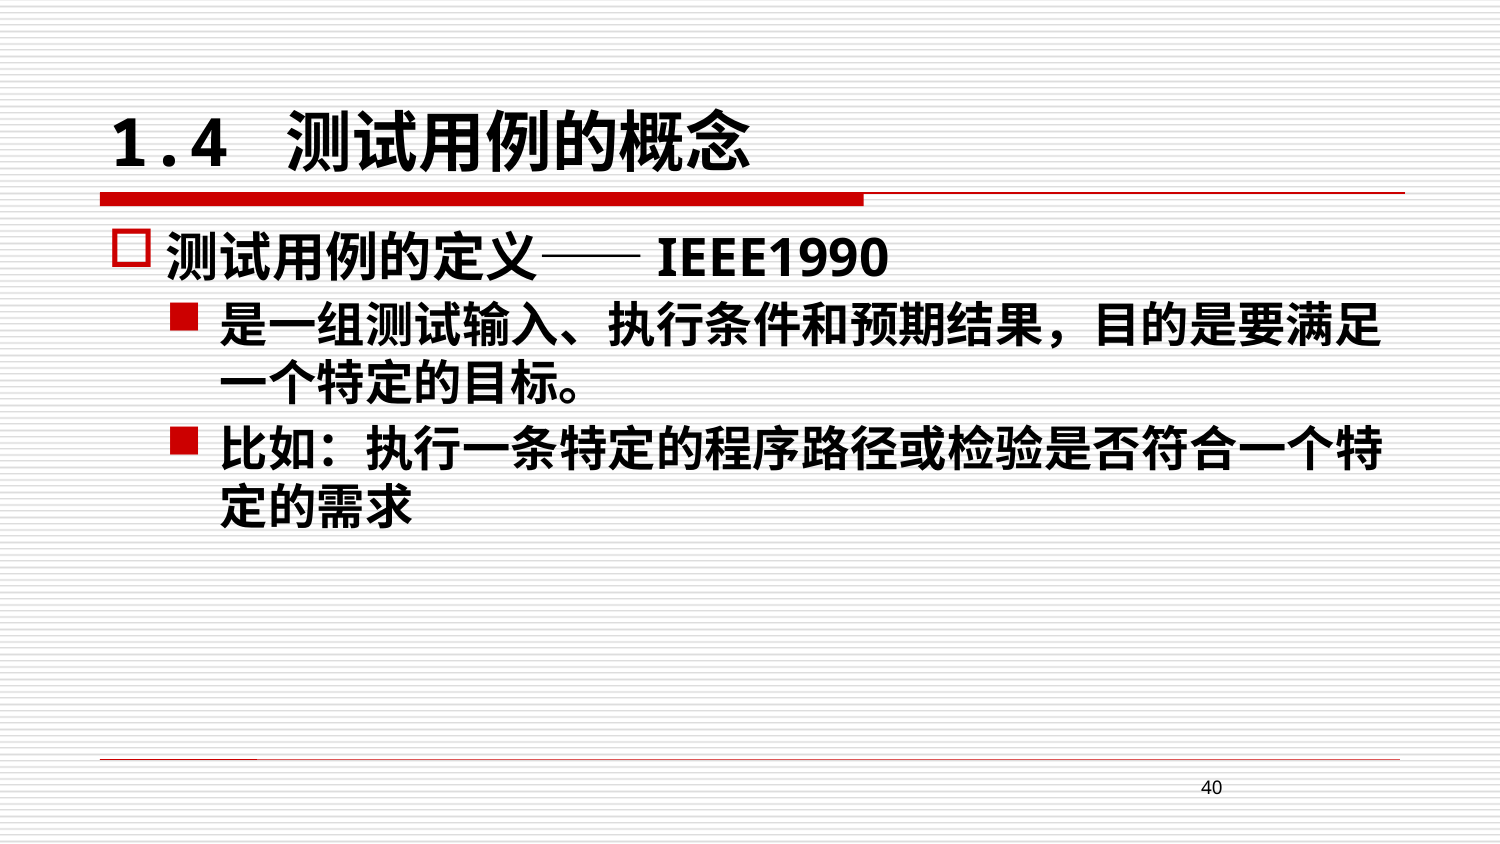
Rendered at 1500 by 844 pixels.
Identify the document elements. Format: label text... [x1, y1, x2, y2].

title 1.4 测试用例的概念 [94, 37, 1407, 188]
picture [0, 0, 1500, 844]
list 测试用例的定义——IEEE1990 是一组测试输入、执行条件和预期结果，目的是要满足一个特定的目标。 比如：执行一条特定的程序路径或检验是否符合一个特定的需求 [93, 215, 1400, 741]
text_box 40 [993, 768, 1238, 827]
